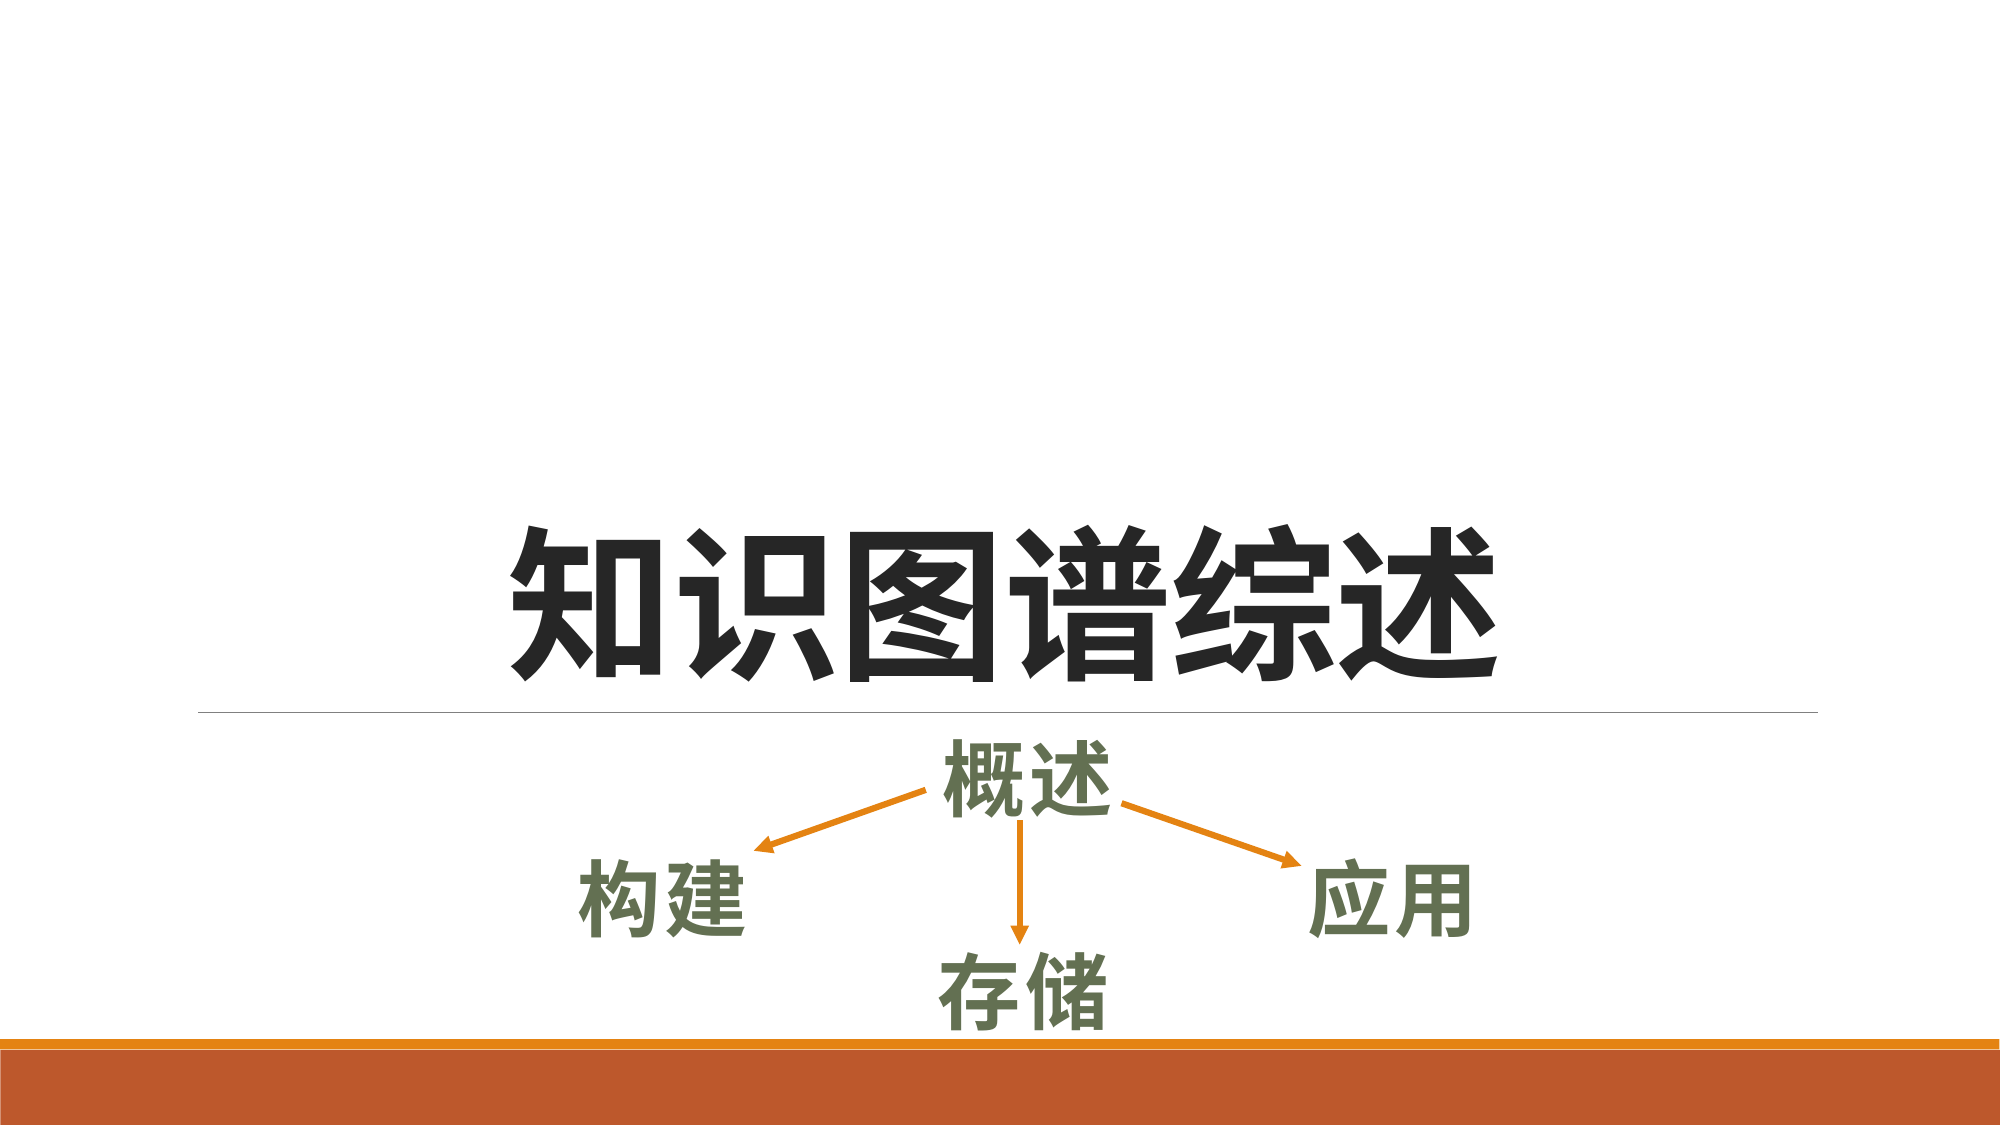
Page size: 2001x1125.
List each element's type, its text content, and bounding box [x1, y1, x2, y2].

text_box 应用 [1231, 851, 1554, 1039]
text_box 构建 [501, 850, 824, 1039]
subtitle 存储 [861, 944, 1185, 1125]
text_box 概述 [866, 730, 1189, 919]
title 知识图谱综述 [180, 124, 1830, 710]
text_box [1120, 802, 1302, 867]
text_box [753, 789, 927, 852]
